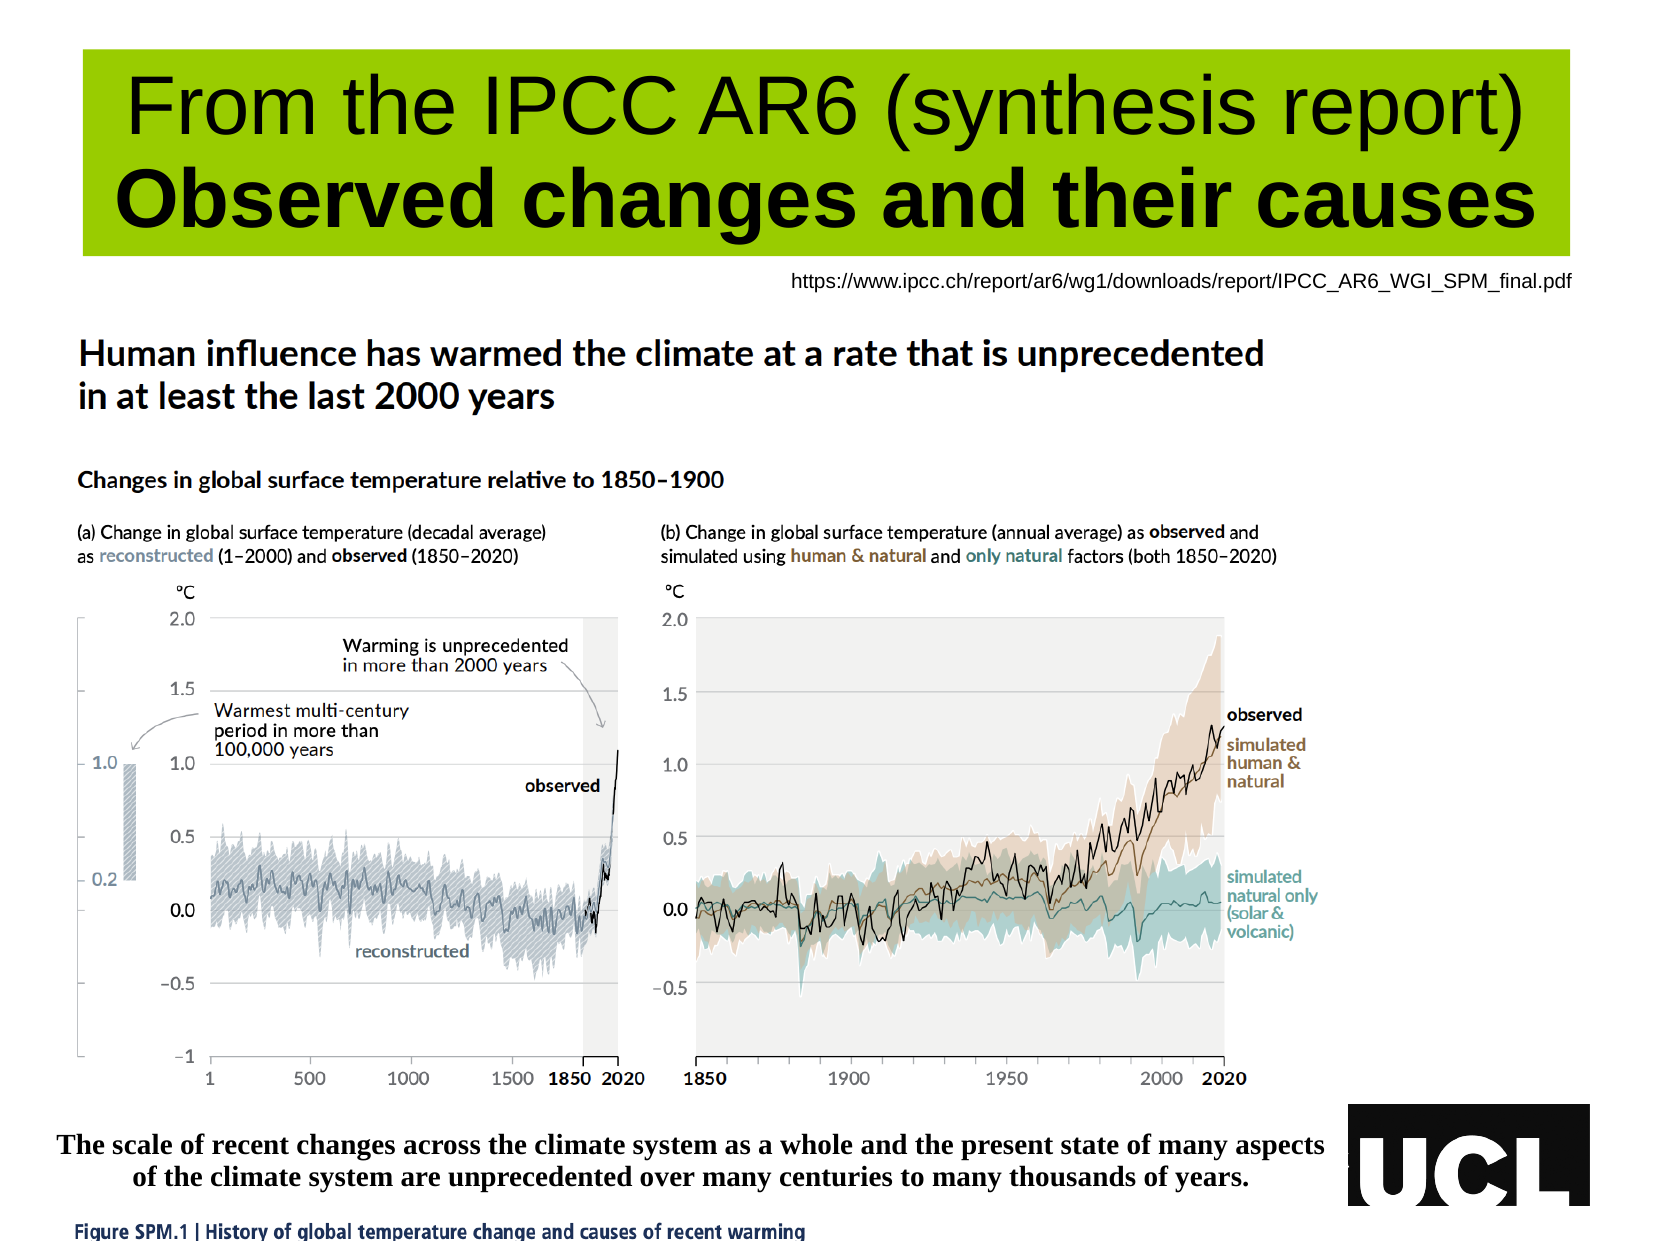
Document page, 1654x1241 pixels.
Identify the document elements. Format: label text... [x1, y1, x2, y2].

title From the IPCC AR6 (synthesis report) Observed changes and their causes [82, 49, 1571, 257]
text_box https://www.ipcc.ch/report/ar6/wg1/downloads/report/IPCC_AR6_WGI_SPM_final.pdf [767, 262, 1595, 301]
picture [23, 300, 1590, 1241]
